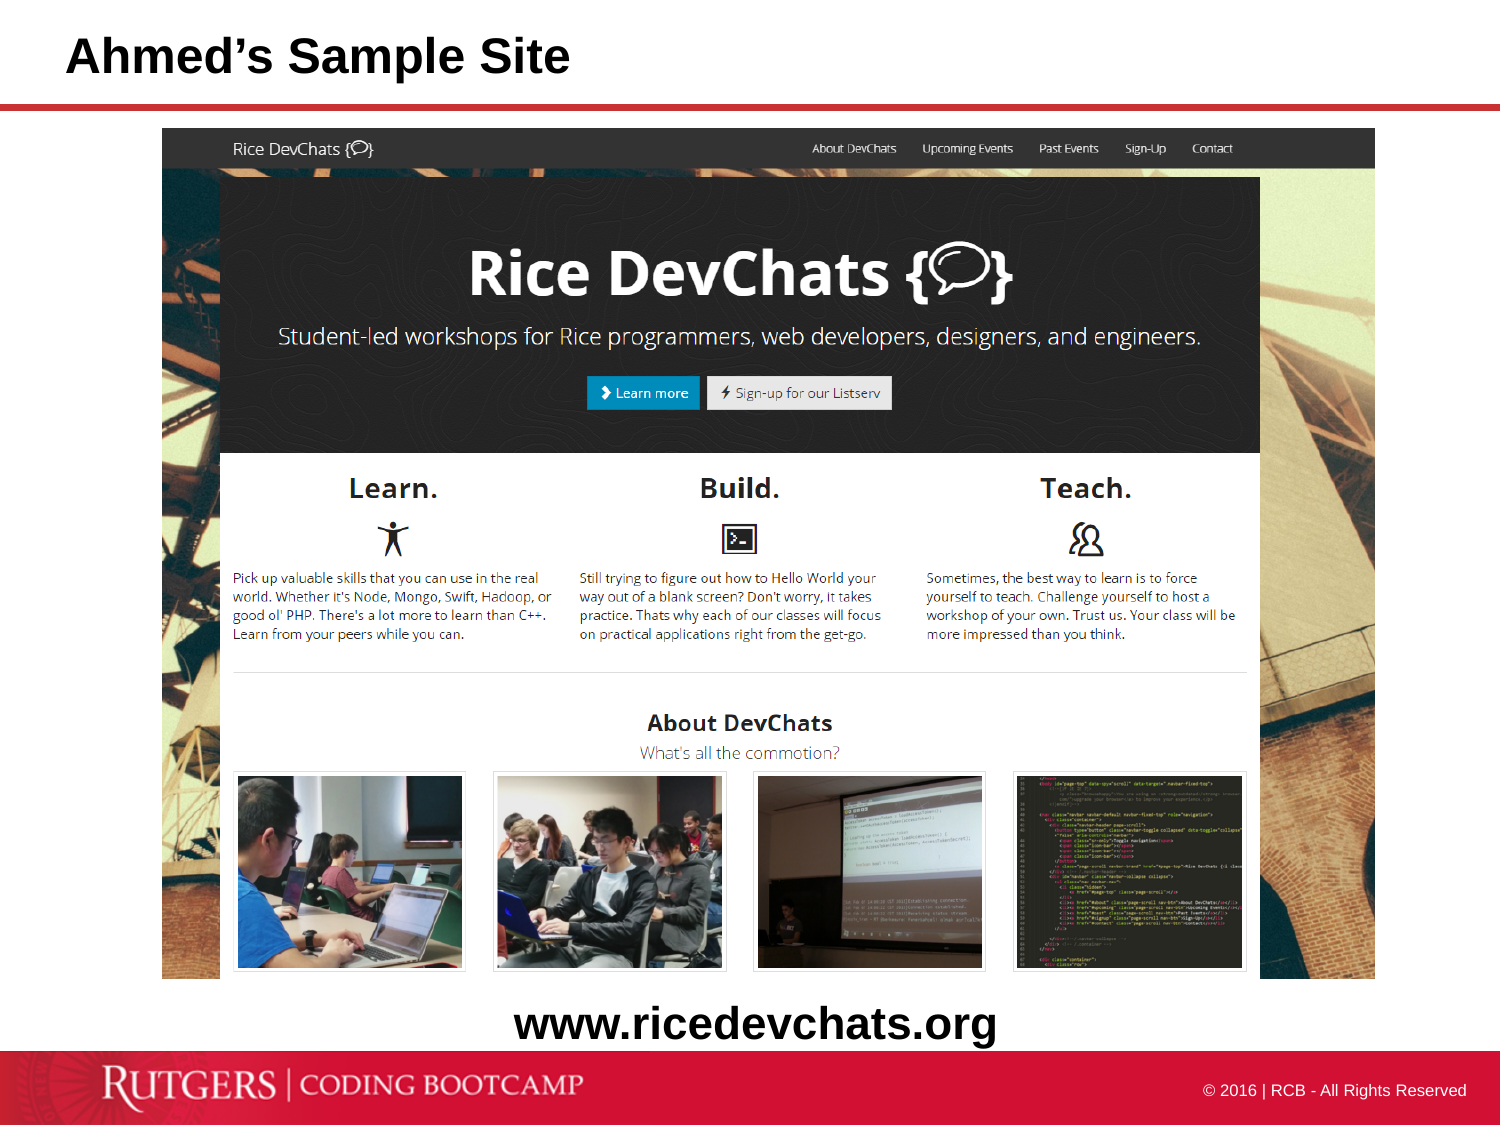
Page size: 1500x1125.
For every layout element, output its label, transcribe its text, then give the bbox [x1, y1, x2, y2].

text_box © 2016 | RCB - All Rights Reserved [1024, 1072, 1483, 1108]
text_box www.ricedevchats.org [49, 978, 1463, 1052]
text_box Ahmed’s Sample Site [49, 16, 888, 91]
text_box [653, 1049, 1500, 1125]
picture [162, 128, 1376, 979]
text_box [0, 0, 1500, 104]
picture [0, 1051, 651, 1125]
